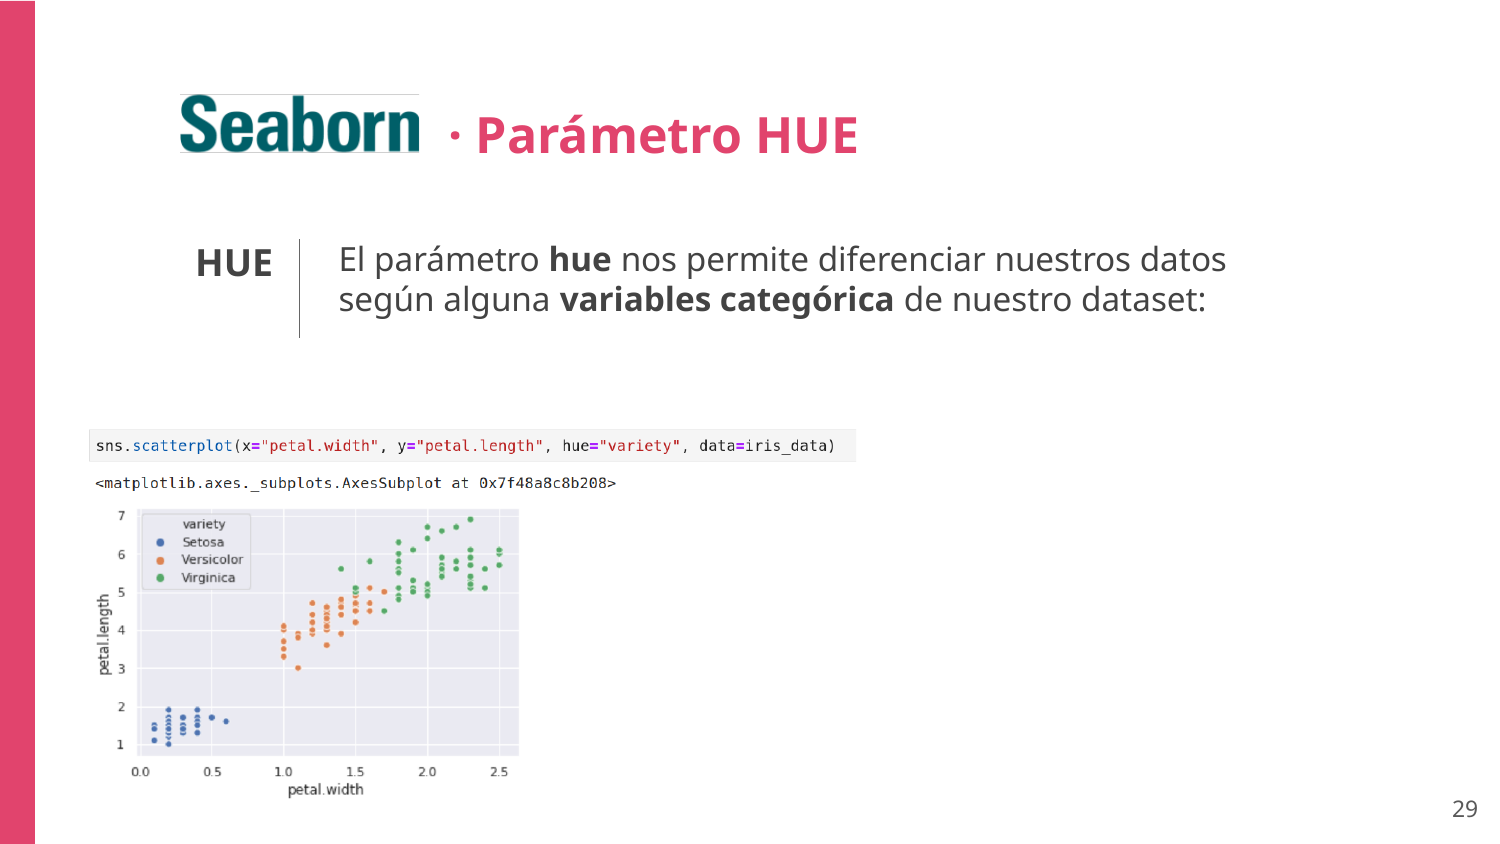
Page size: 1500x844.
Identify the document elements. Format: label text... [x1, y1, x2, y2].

picture [81, 413, 857, 806]
text_box · Parámetro HUE [433, 88, 1067, 176]
picture [179, 64, 420, 183]
text_box El parámetro hue nos permite diferenciar nuestros datos según alguna variables categórica de nuestro dataset: [323, 223, 1262, 391]
slide_number ‹#› [1403, 779, 1494, 844]
text_box HUE [180, 223, 295, 312]
